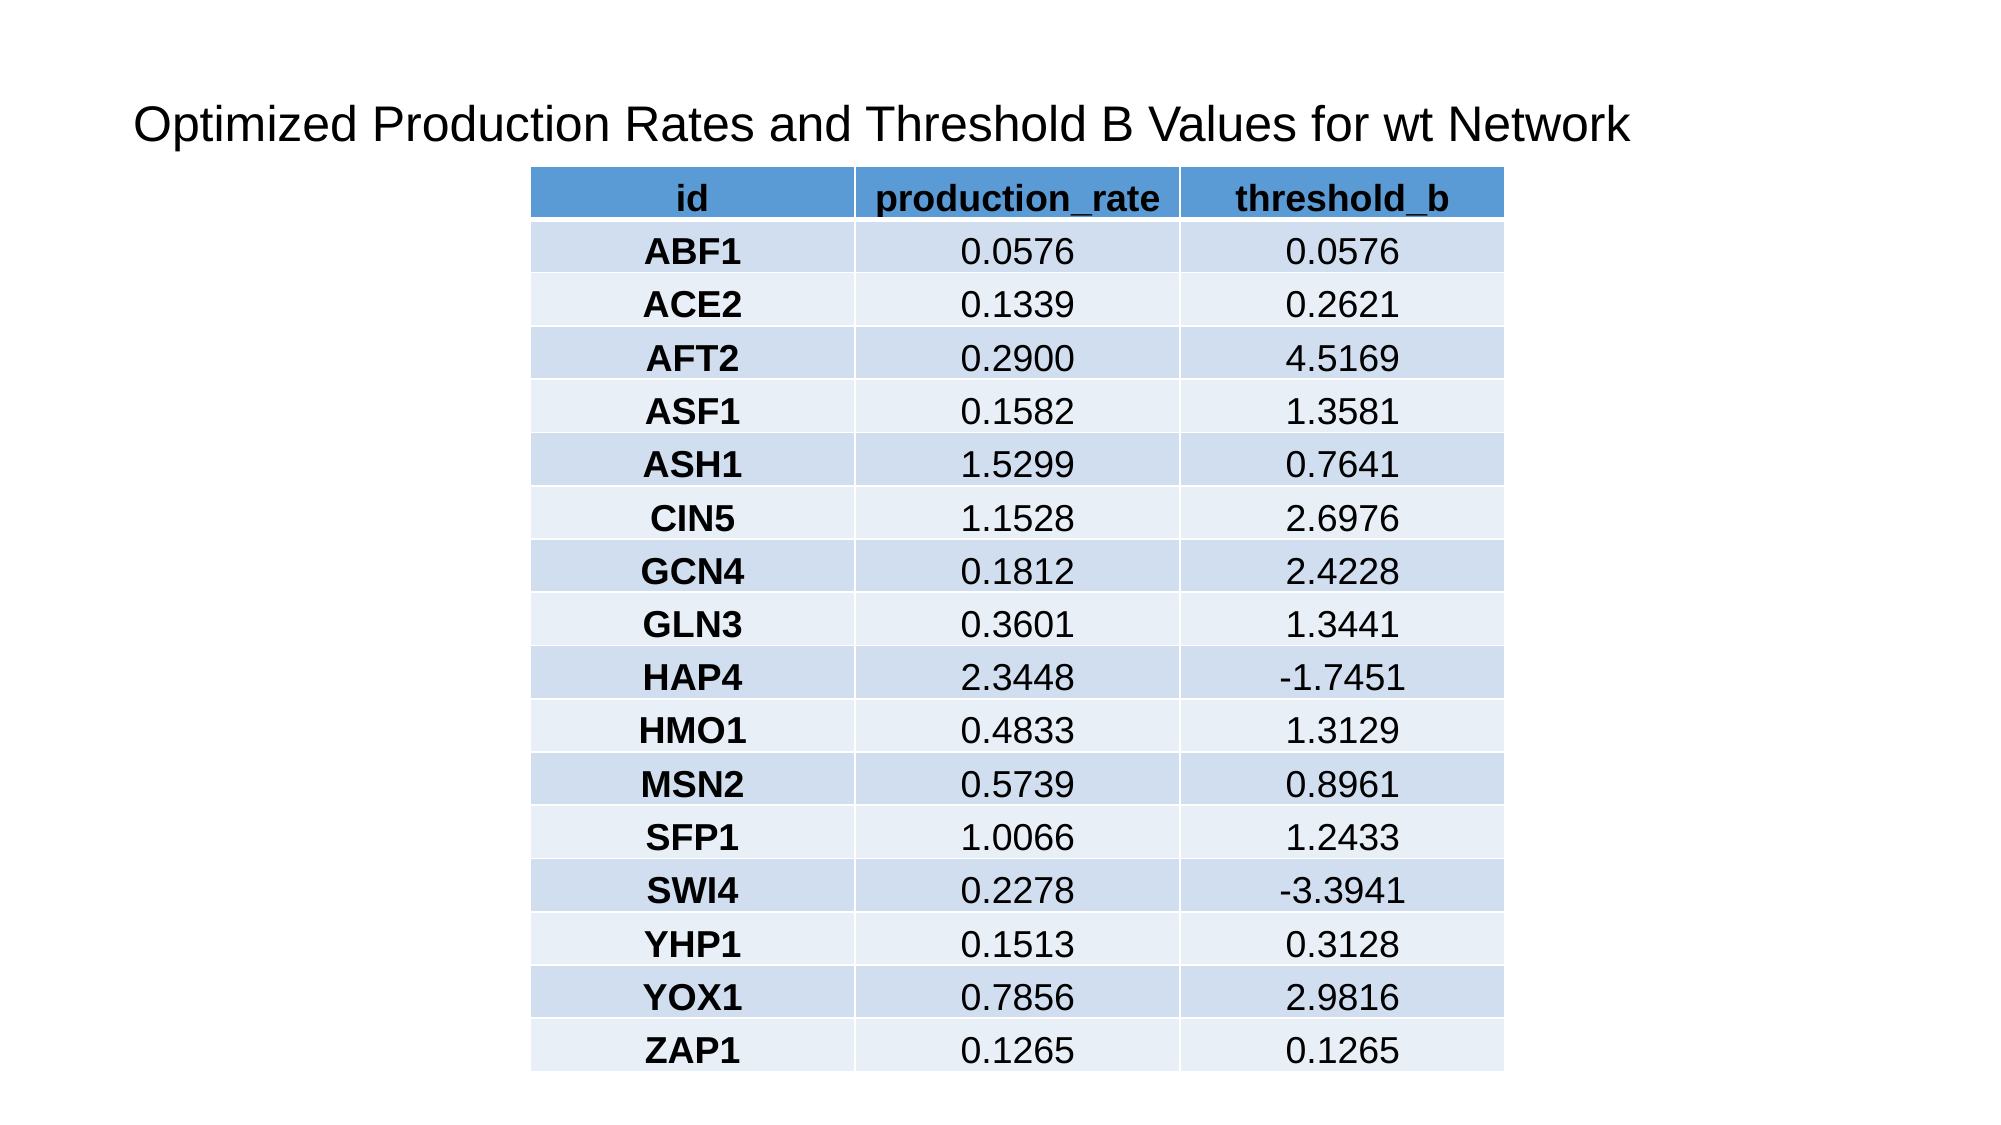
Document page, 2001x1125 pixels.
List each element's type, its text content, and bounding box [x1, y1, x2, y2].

table_cell YHP1 [531, 913, 854, 964]
table_cell 0.2621 [1181, 273, 1504, 325]
table_cell 1.2433 [1181, 806, 1504, 858]
table_cell 2.6976 [1181, 487, 1504, 538]
table_cell 0.7856 [856, 966, 1179, 1017]
text_box Optimized Production Rates and Threshold B Values for wt Network [118, 84, 1750, 159]
table_cell SWI4 [531, 859, 854, 911]
table_header production_rate [856, 167, 1179, 217]
table_cell 2.9816 [1181, 966, 1504, 1017]
table_cell AFT2 [531, 327, 854, 378]
table_cell 1.3129 [1181, 700, 1504, 751]
table_cell 0.3601 [856, 593, 1179, 645]
table_cell -3.3941 [1181, 859, 1504, 911]
table_cell 1.0066 [856, 806, 1179, 858]
table_cell 0.4833 [856, 700, 1179, 751]
table_cell 0.1812 [856, 540, 1179, 591]
table_cell ZAP1 [531, 1019, 854, 1071]
table_cell 4.5169 [1181, 327, 1504, 378]
table_cell YOX1 [531, 966, 854, 1017]
table_cell 0.7641 [1181, 433, 1504, 485]
table_cell SFP1 [531, 806, 854, 858]
table_cell 0.1265 [1181, 1019, 1504, 1071]
table_header threshold_b [1181, 167, 1504, 217]
table_cell HAP4 [531, 646, 854, 698]
table_cell GLN3 [531, 593, 854, 645]
table_cell 0.5739 [856, 753, 1179, 804]
table_cell ACE2 [531, 273, 854, 325]
table_cell 2.4228 [1181, 540, 1504, 591]
table_cell HMO1 [531, 700, 854, 751]
table_cell 2.3448 [856, 646, 1179, 698]
table_header id [531, 167, 854, 217]
table_cell 0.3128 [1181, 913, 1504, 964]
table_cell 0.1265 [856, 1019, 1179, 1071]
table_cell 0.1513 [856, 913, 1179, 964]
table_cell GCN4 [531, 540, 854, 591]
table_cell 0.0576 [856, 222, 1179, 272]
table_cell ASH1 [531, 433, 854, 485]
table_cell ASF1 [531, 380, 854, 432]
table_cell 0.8961 [1181, 753, 1504, 804]
table_cell ABF1 [531, 222, 854, 272]
table_cell 1.5299 [856, 433, 1179, 485]
table_cell 1.3581 [1181, 380, 1504, 432]
table_cell 0.0576 [1181, 222, 1504, 272]
table_cell -1.7451 [1181, 646, 1504, 698]
table_cell 1.3441 [1181, 593, 1504, 645]
table_cell 0.1582 [856, 380, 1179, 432]
table_cell 0.1339 [856, 273, 1179, 325]
table_cell MSN2 [531, 753, 854, 804]
table_cell 1.1528 [856, 487, 1179, 538]
table_cell 0.2278 [856, 859, 1179, 911]
table_cell 0.2900 [856, 327, 1179, 378]
table_cell CIN5 [531, 487, 854, 538]
